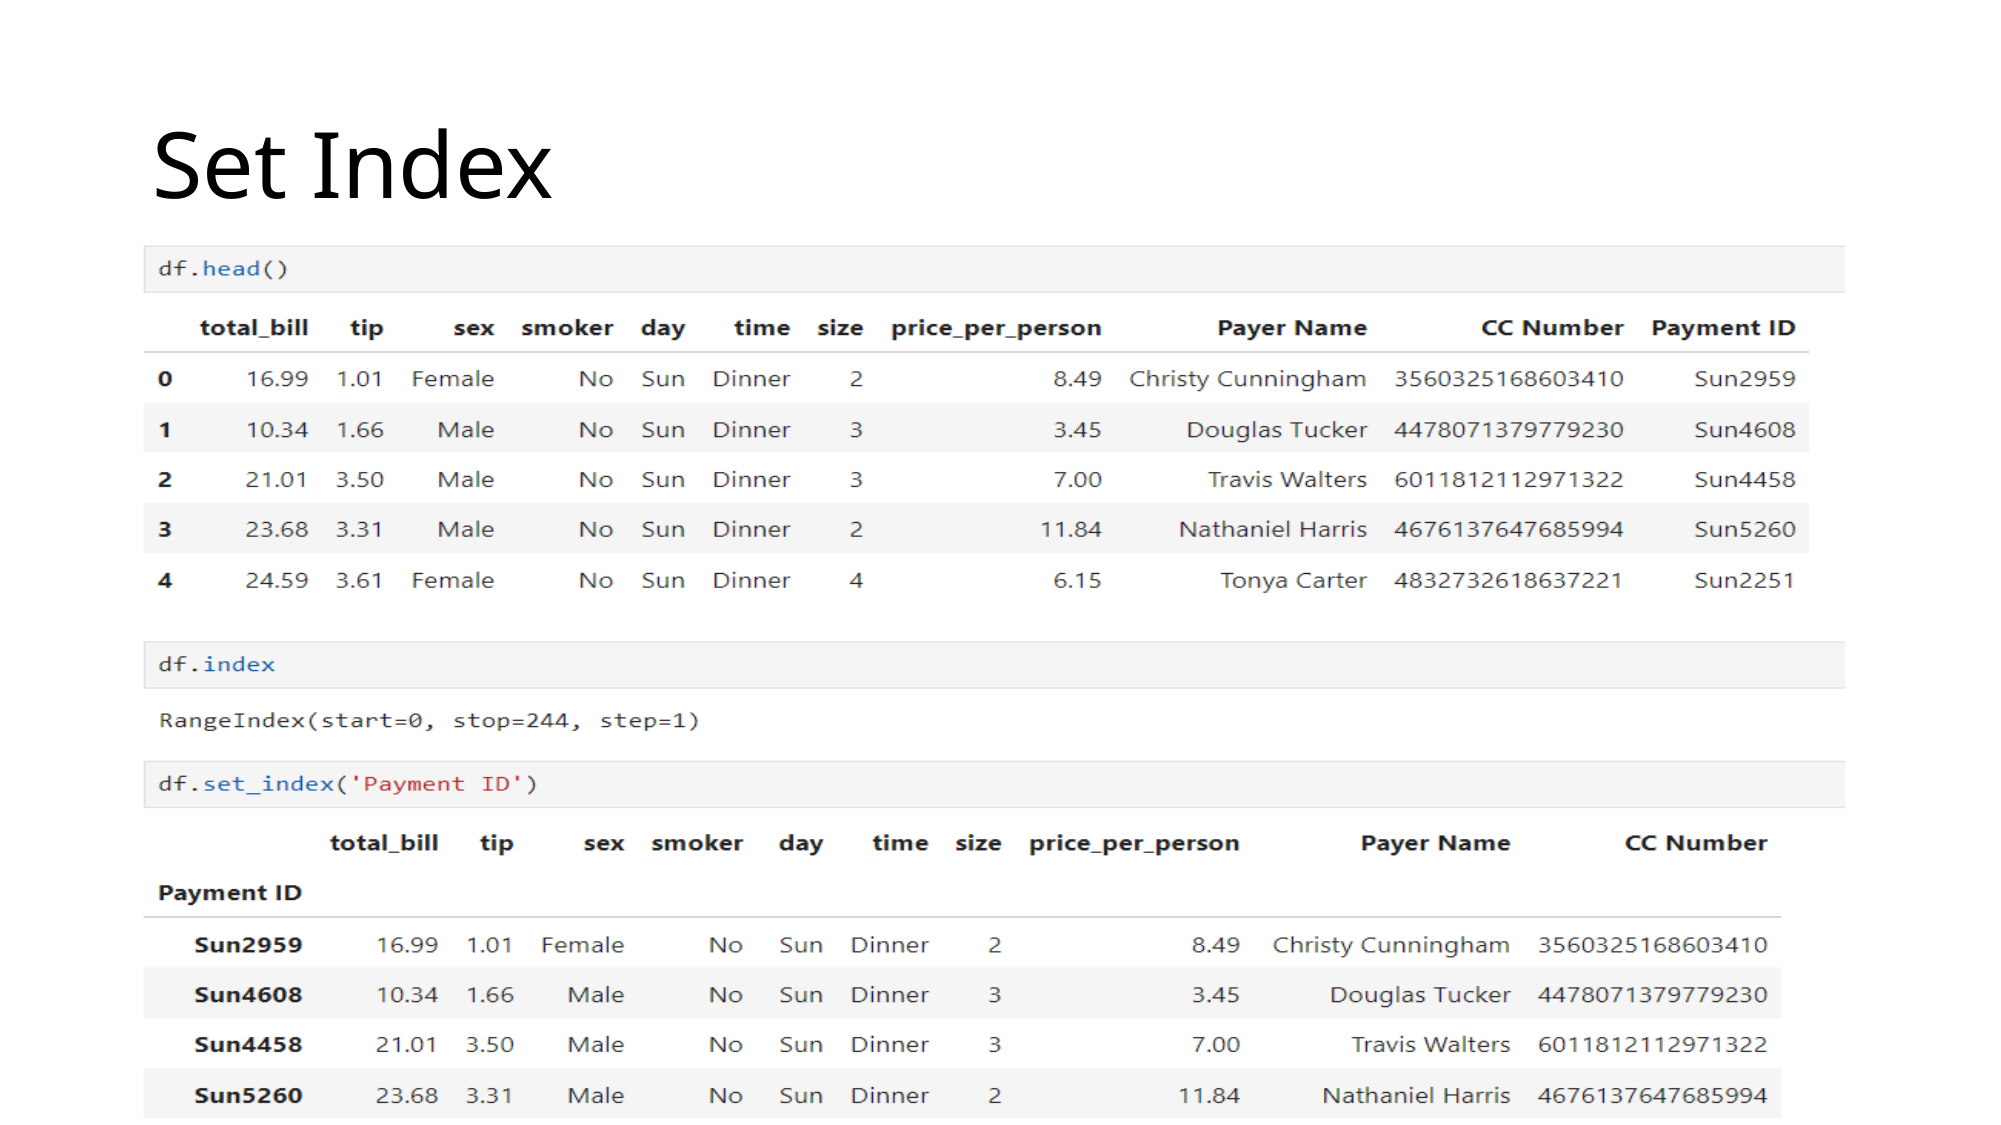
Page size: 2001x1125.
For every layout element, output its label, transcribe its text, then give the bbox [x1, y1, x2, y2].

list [137, 240, 1846, 1125]
title Set Index [137, 59, 1863, 278]
